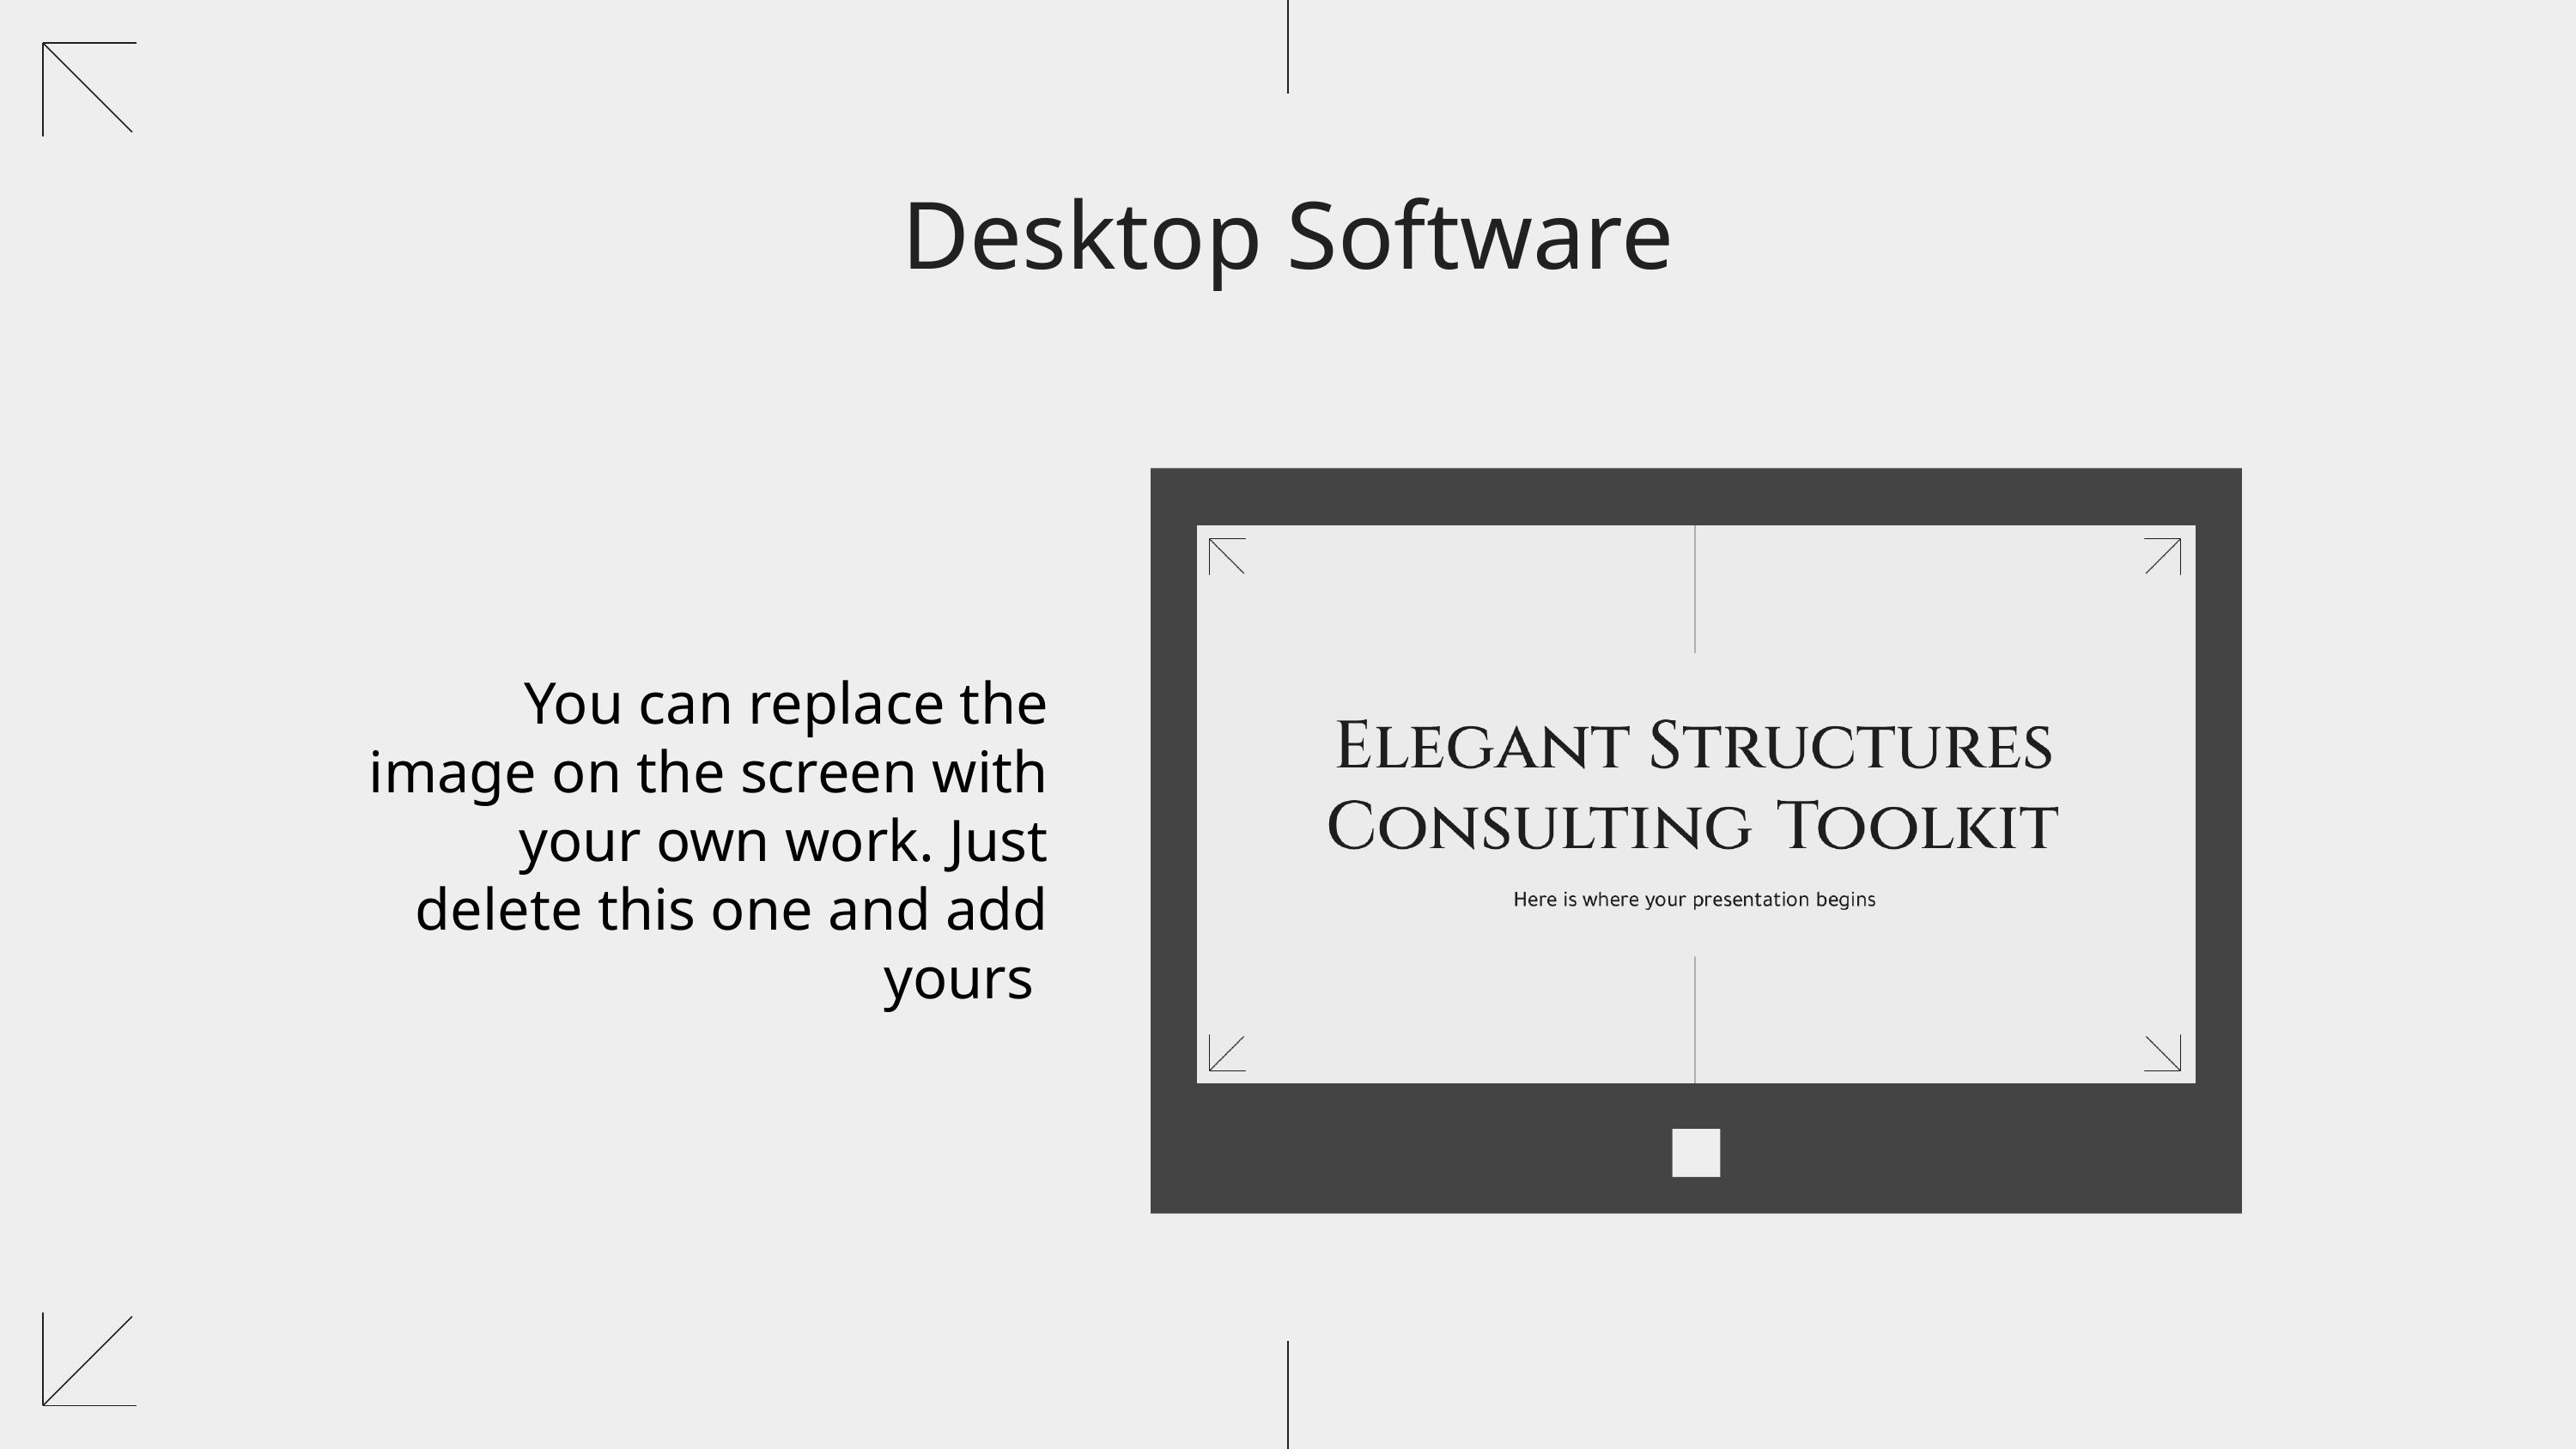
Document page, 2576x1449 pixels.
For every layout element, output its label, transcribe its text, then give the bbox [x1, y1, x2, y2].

title Desktop Software [200, 150, 2375, 312]
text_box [1150, 468, 2243, 1214]
picture [1197, 525, 2196, 1083]
subtitle You can replace the image on the screen with your own work. Just delete this one and add yours [334, 640, 1075, 967]
